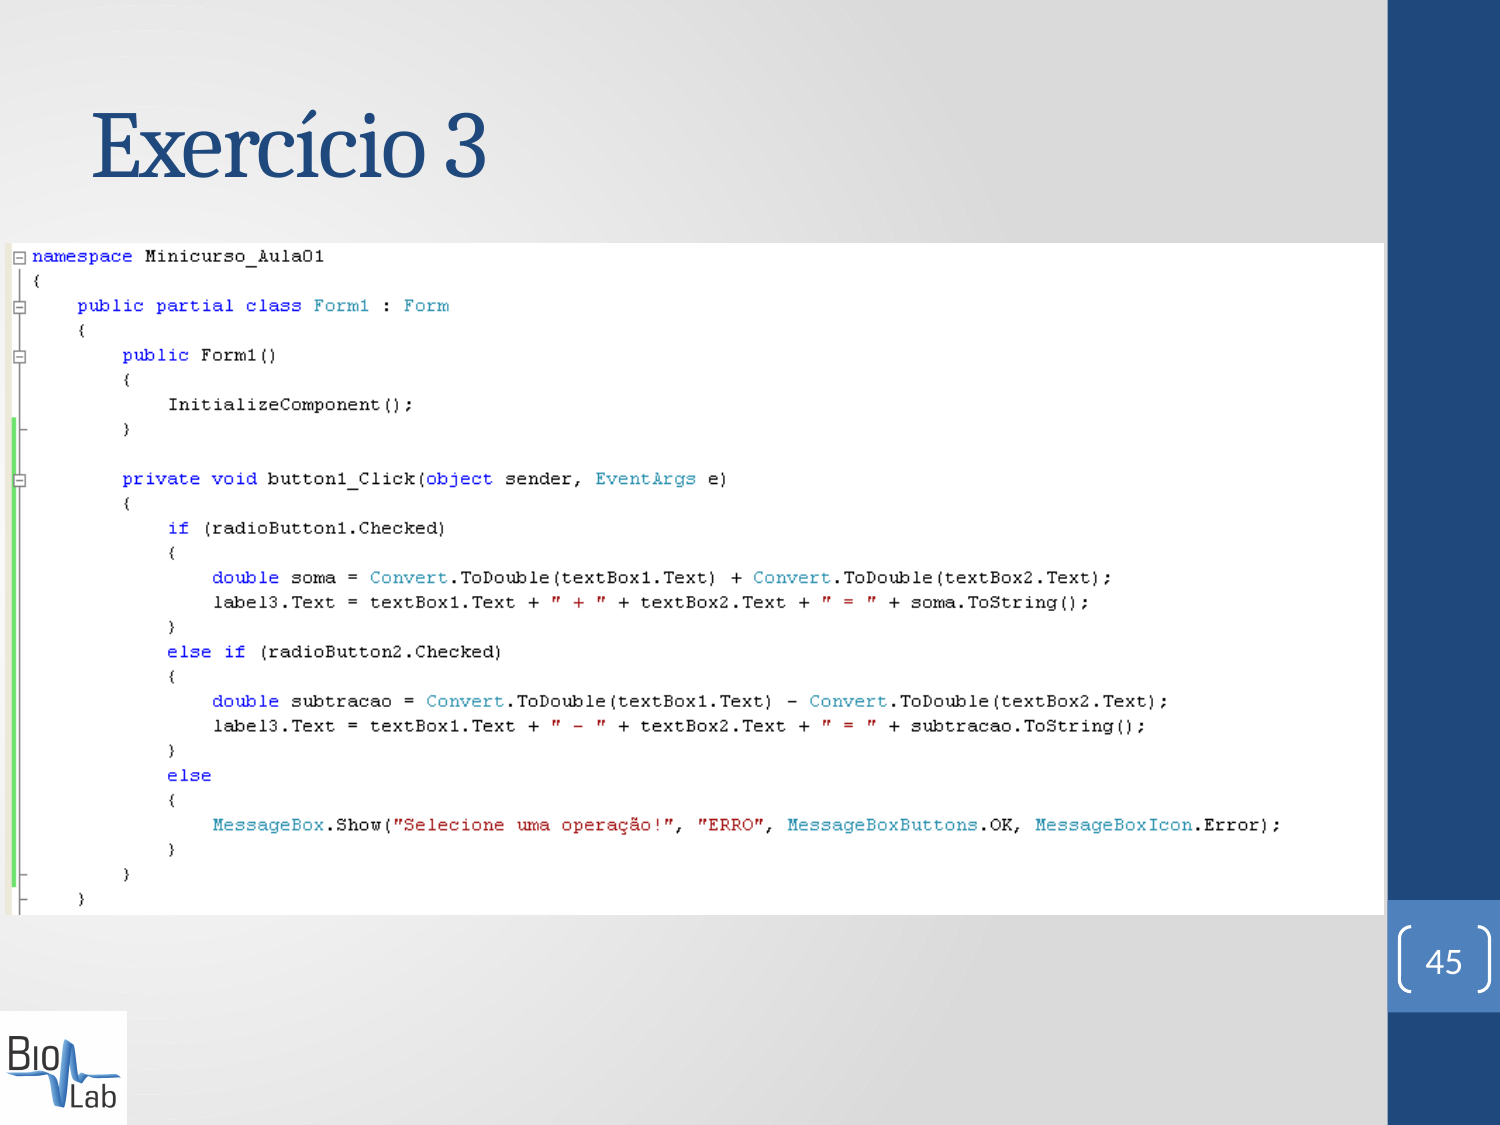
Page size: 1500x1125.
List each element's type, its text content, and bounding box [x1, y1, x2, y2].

slide_number 45 [1397, 925, 1492, 994]
title Exercício 3 [75, 45, 1325, 233]
picture [0, 1010, 128, 1125]
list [4, 243, 1385, 915]
